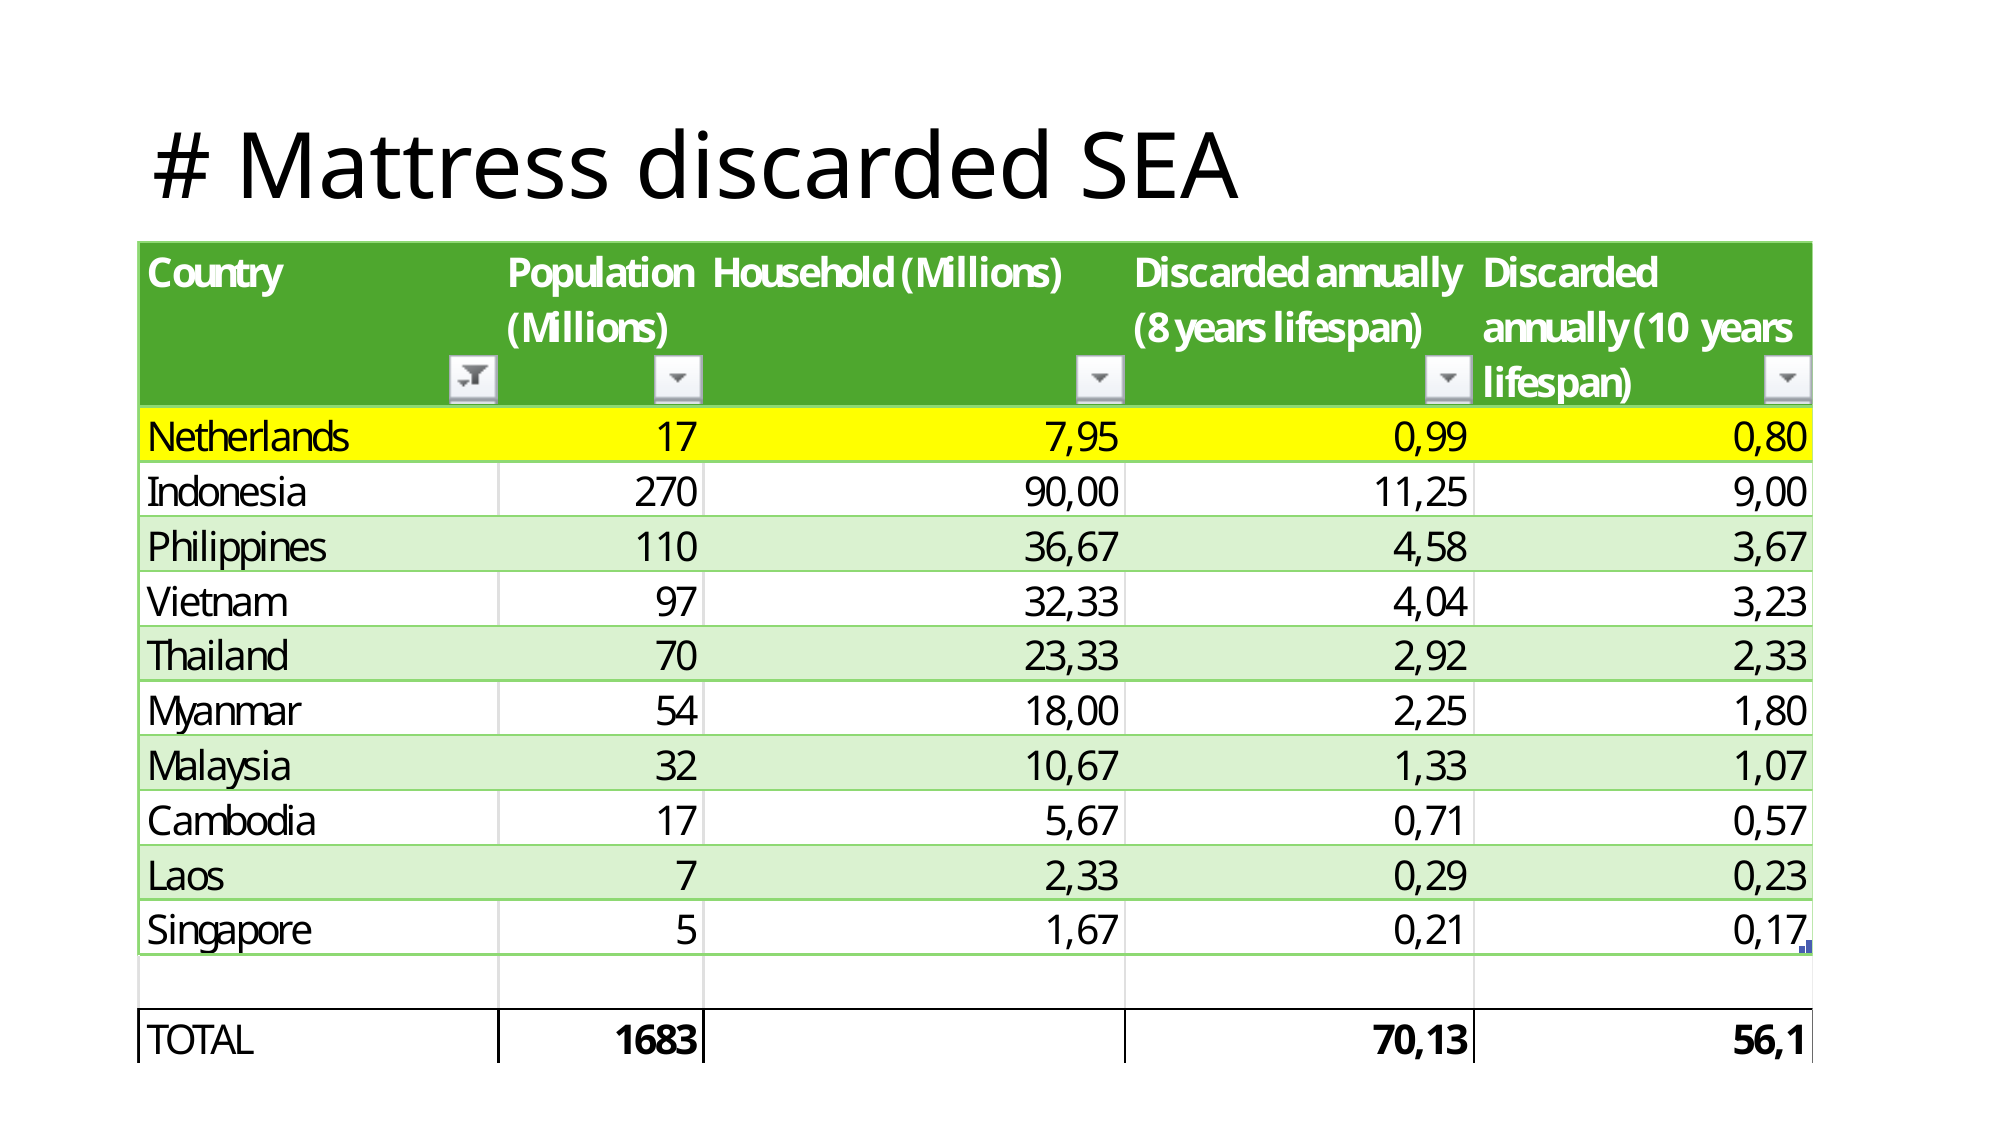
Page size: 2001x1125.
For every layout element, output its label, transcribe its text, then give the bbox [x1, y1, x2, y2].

picture [136, 240, 1816, 1066]
title # Mattress discarded SEA [137, 59, 1863, 278]
